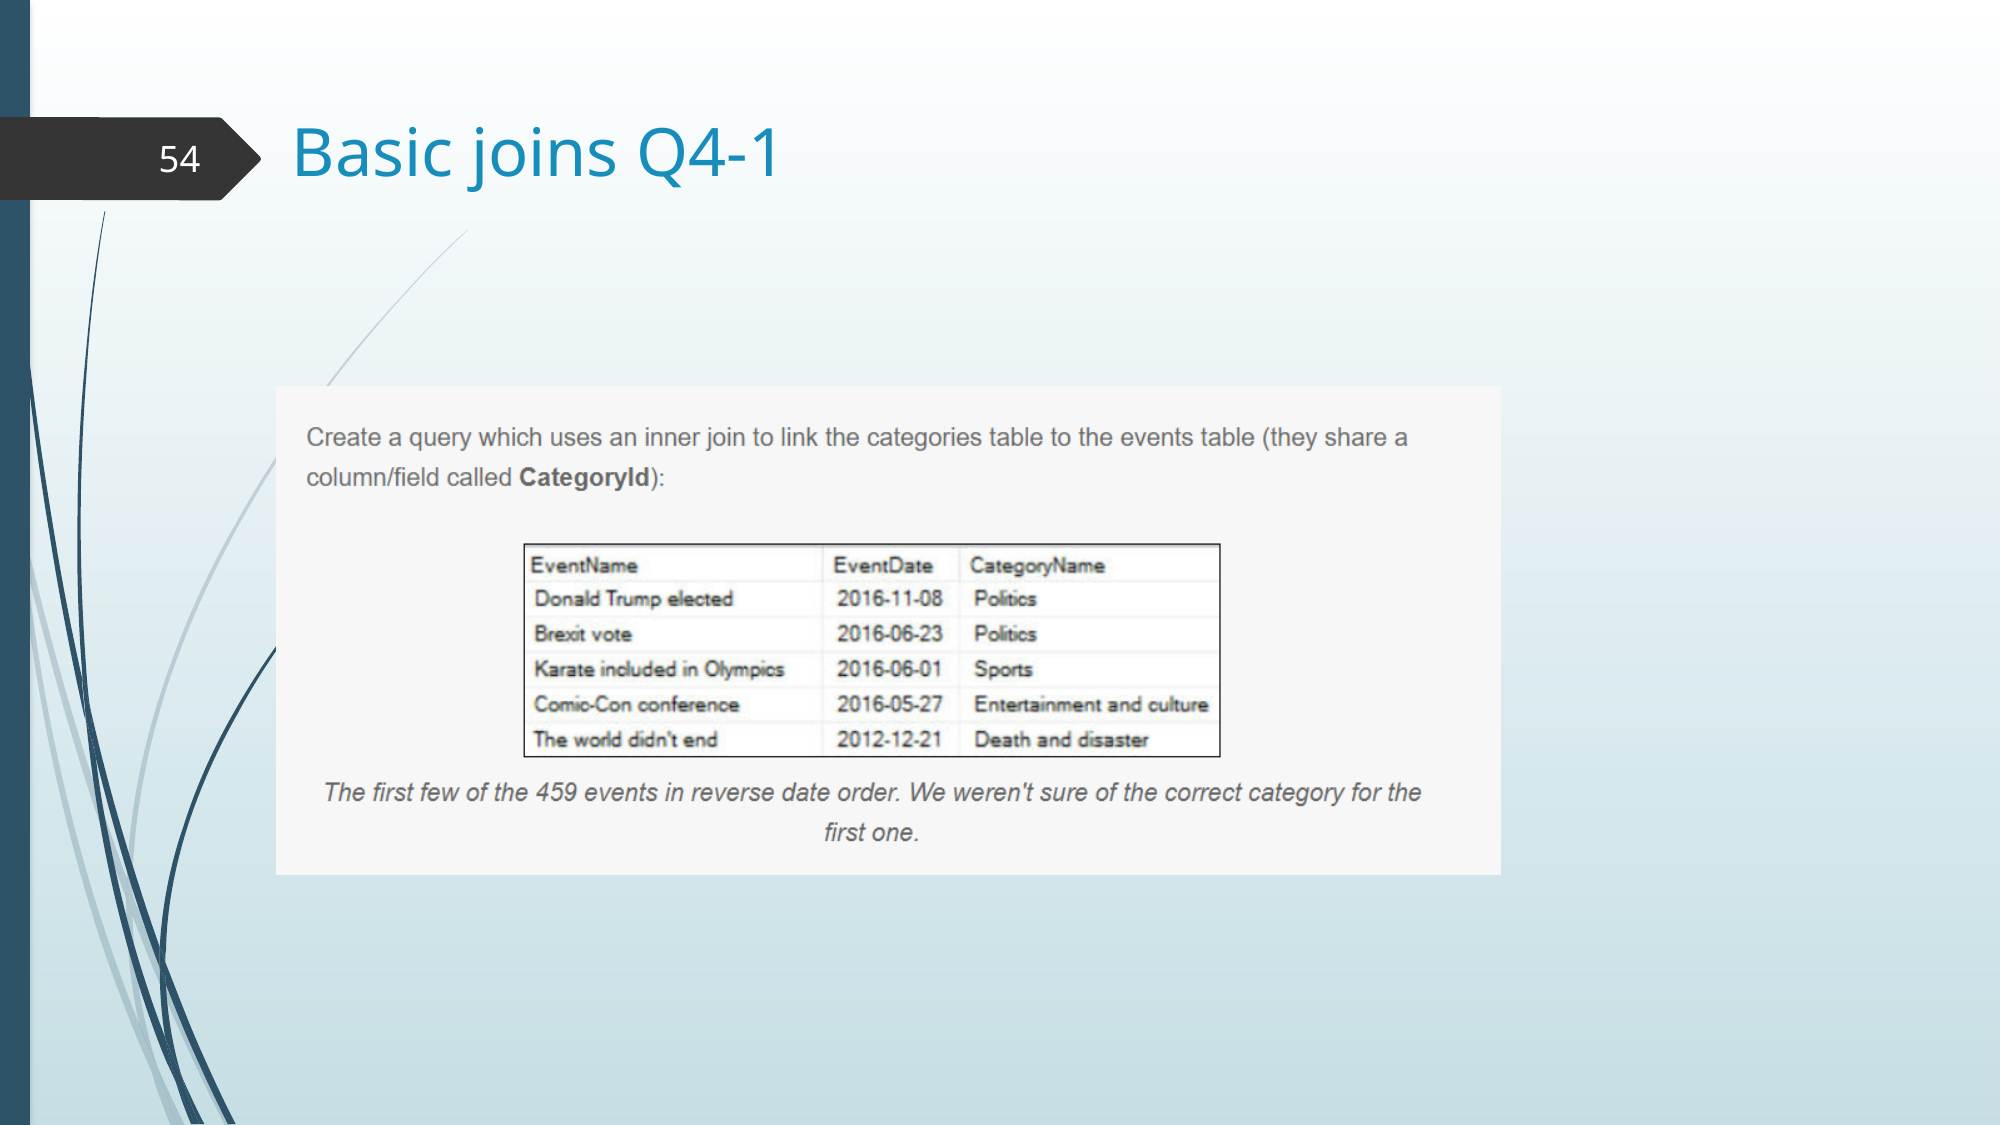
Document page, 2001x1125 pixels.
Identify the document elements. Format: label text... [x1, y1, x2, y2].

title Basic joins Q4-1 [276, 102, 1478, 313]
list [276, 385, 1501, 876]
slide_number 54 [87, 129, 216, 190]
